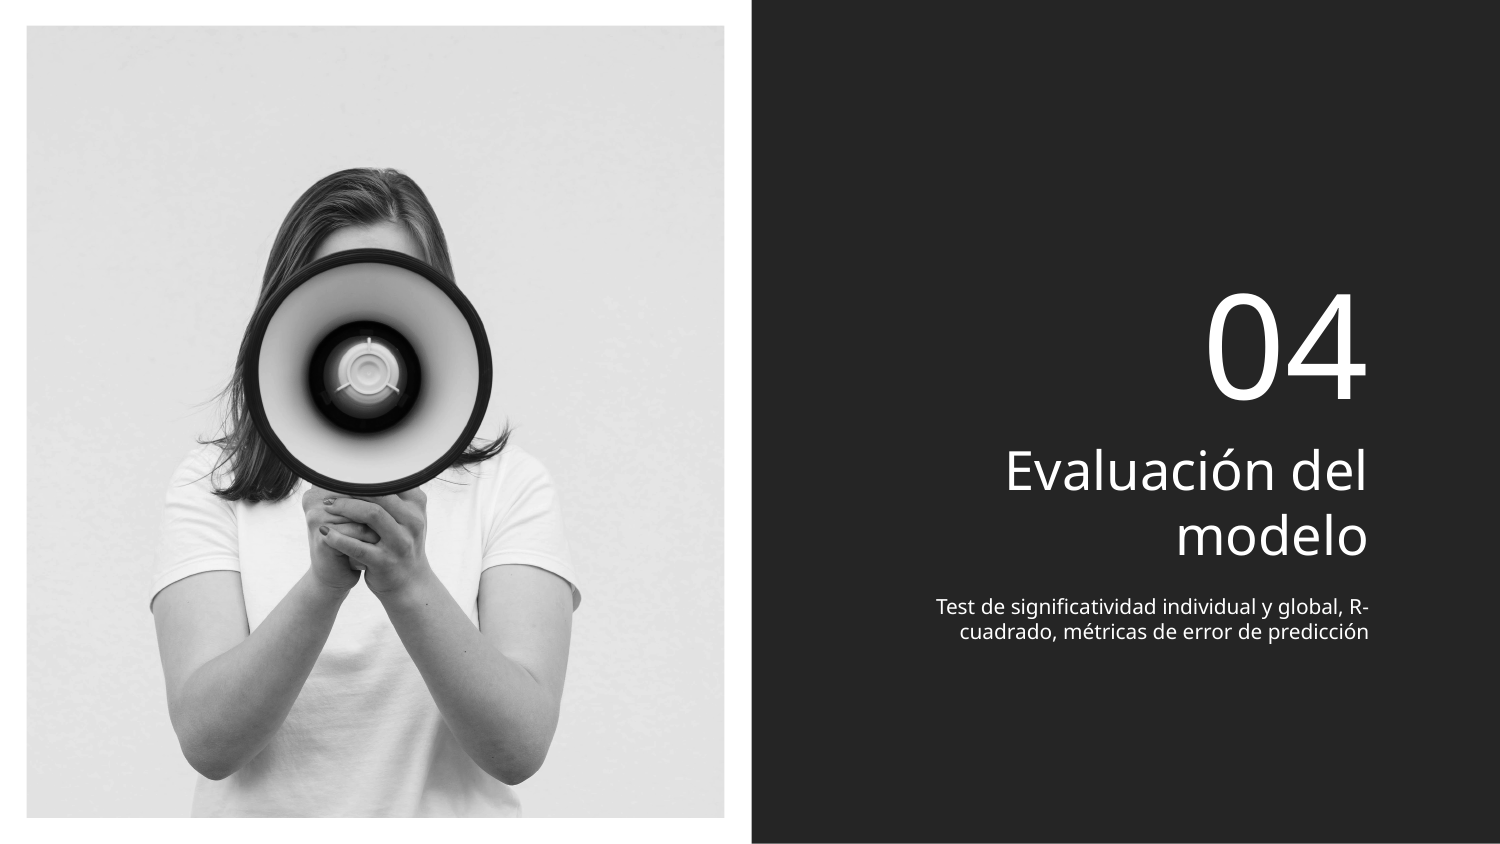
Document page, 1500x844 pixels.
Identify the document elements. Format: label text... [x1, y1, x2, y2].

text_box 04 [882, 247, 1385, 436]
text_box [0, 0, 750, 844]
text_box Test de significatividad individual y global, R-cuadrado, métricas de error de predicción [851, 578, 1384, 646]
picture [26, 24, 728, 818]
text_box Evaluación del modelo [822, 450, 1384, 554]
